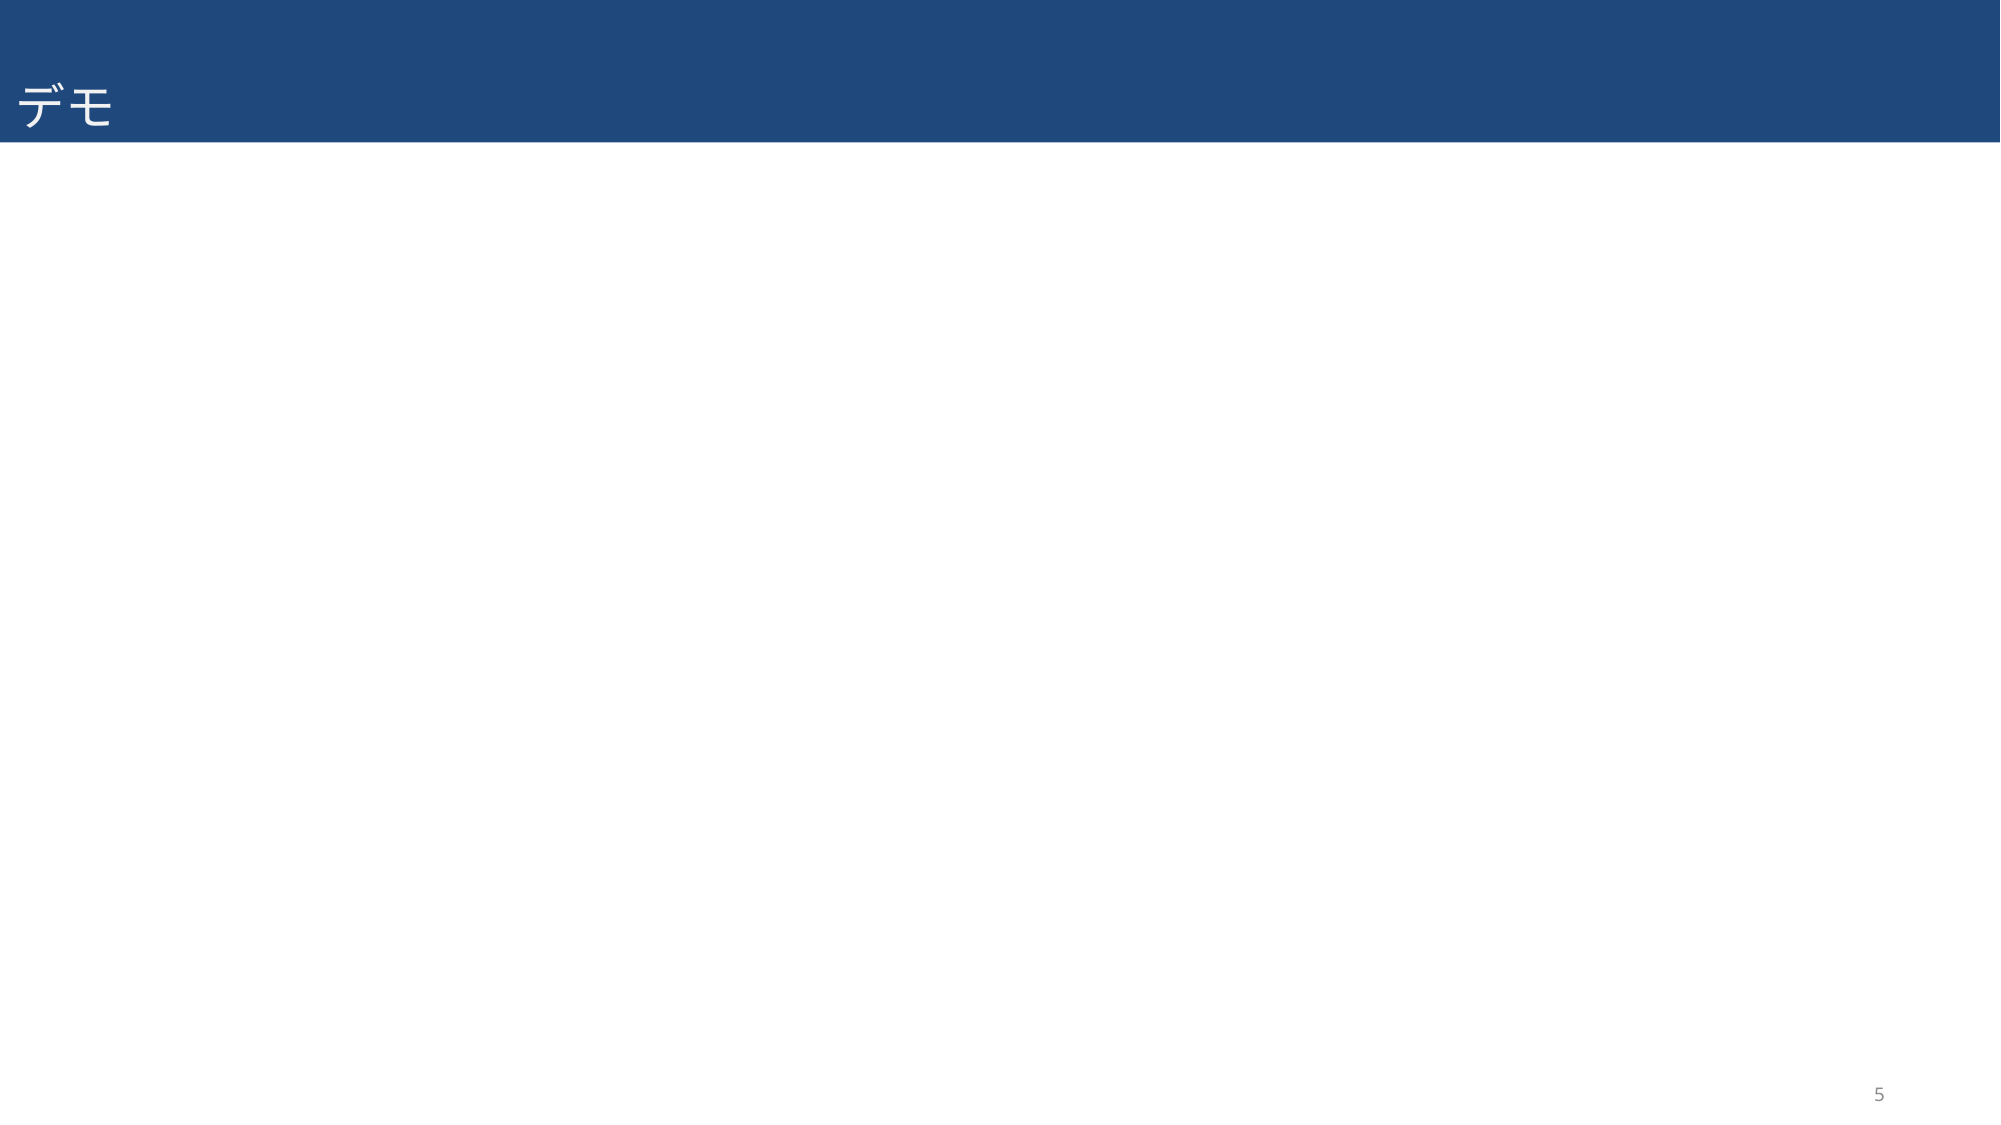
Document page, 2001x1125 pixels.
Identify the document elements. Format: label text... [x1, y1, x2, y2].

title デモ [0, 0, 2000, 143]
slide_number 5 [1433, 1065, 1900, 1125]
